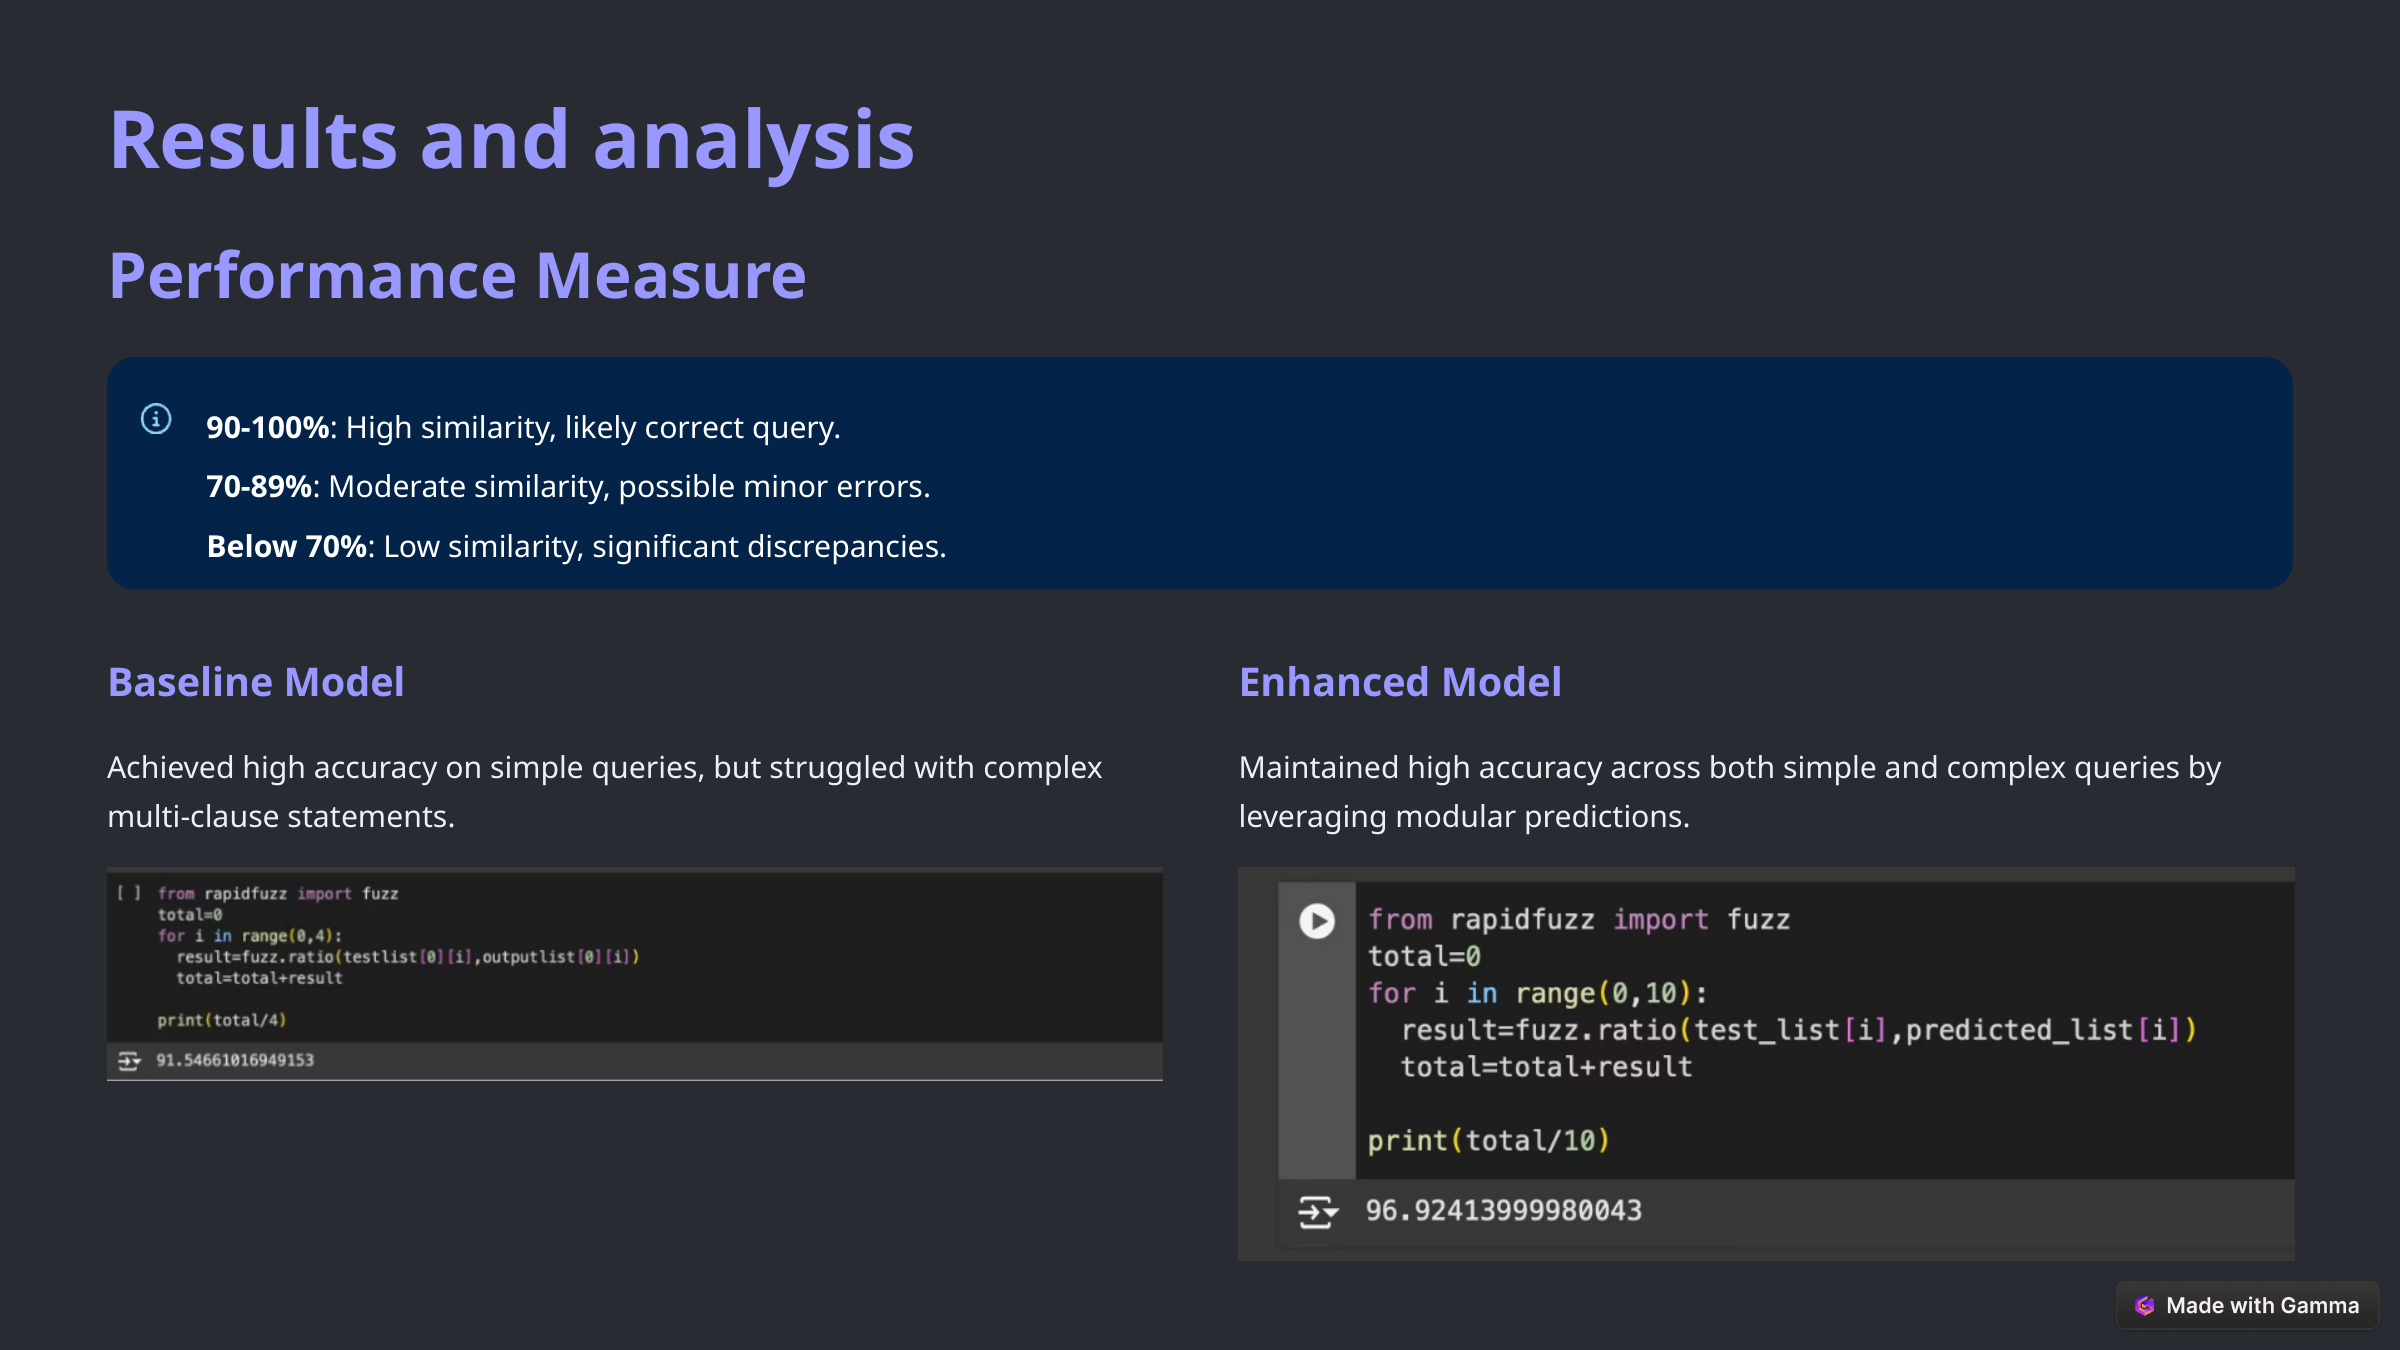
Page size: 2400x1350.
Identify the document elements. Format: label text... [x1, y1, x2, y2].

text_box Maintained high accuracy across both simple and complex queries by leveraging modular predictions. [1238, 735, 2295, 834]
text_box Baseline Model [107, 654, 510, 705]
picture [2106, 1271, 2389, 1339]
text_box Enhanced Model [1238, 654, 1642, 705]
picture [1238, 867, 2295, 1261]
text_box Performance Measure [107, 230, 752, 312]
text_box 90-100%: High similarity, likely correct query. [206, 395, 2263, 445]
picture [137, 403, 176, 435]
text_box Results and analysis [107, 84, 913, 185]
picture [107, 867, 1163, 1081]
text_box 70-89%: Moderate similarity, possible minor errors. [206, 454, 2263, 504]
text_box Achieved high accuracy on simple queries, but struggled with complex multi-clause statements. [107, 735, 1163, 834]
text_box Below 70%: Low similarity, significant discrepancies. [206, 514, 2263, 564]
text_box [107, 357, 2293, 590]
